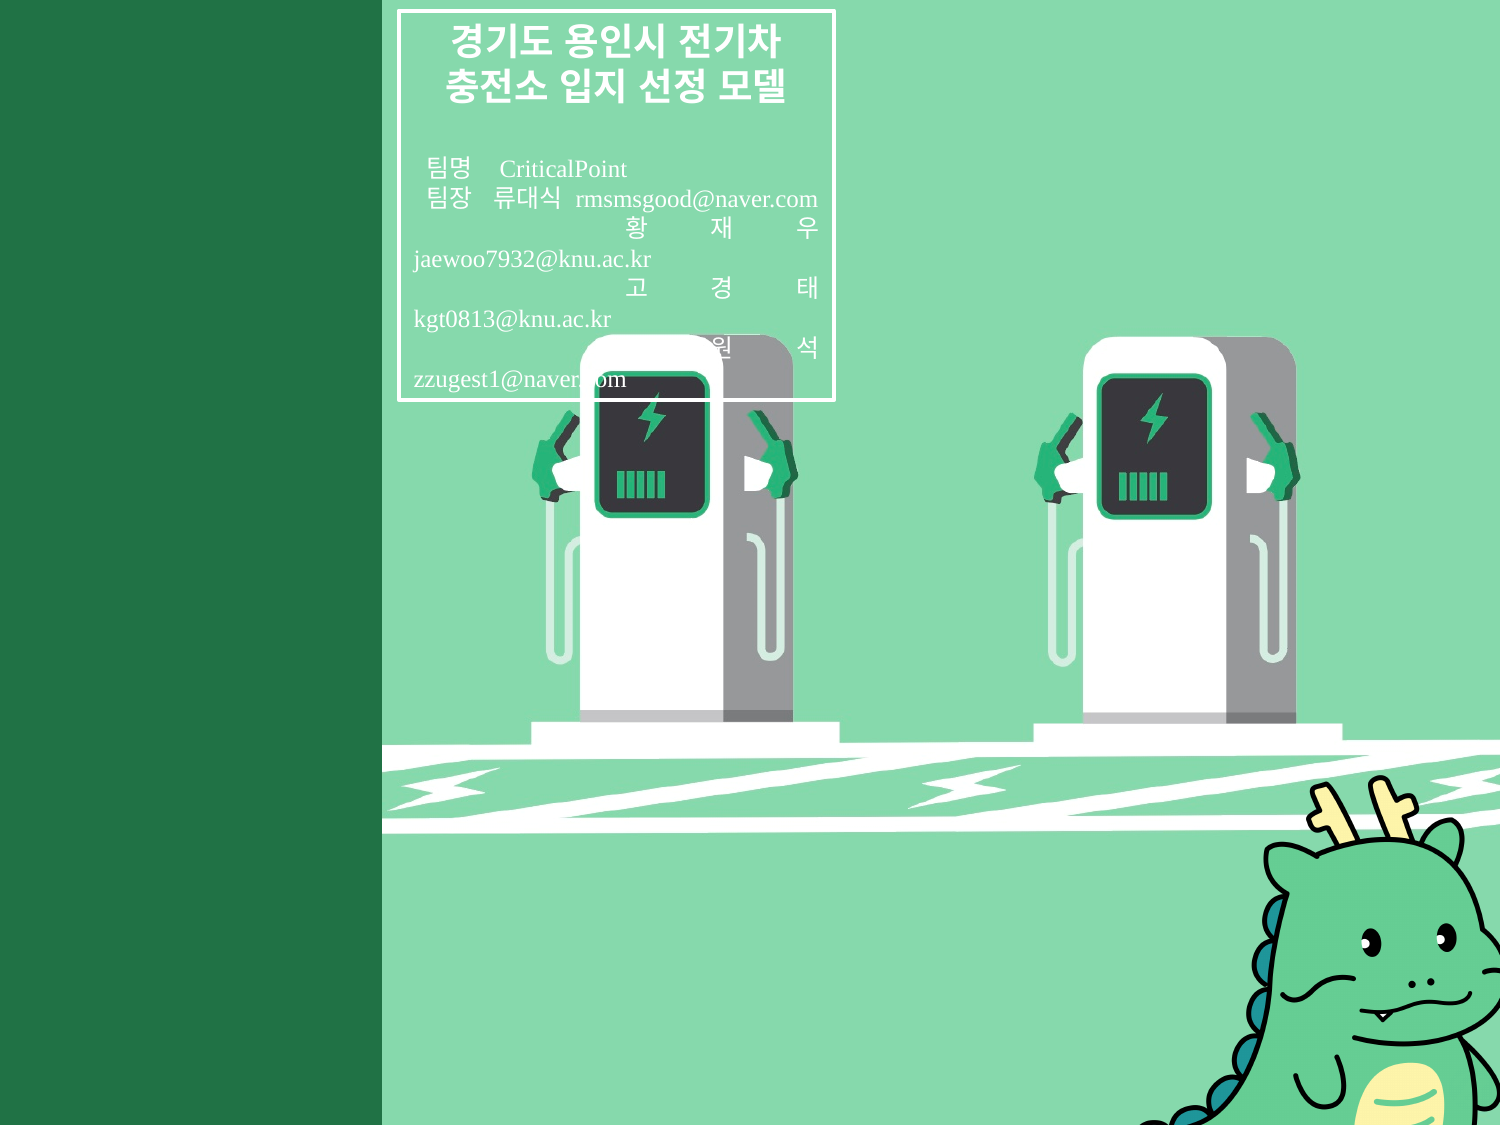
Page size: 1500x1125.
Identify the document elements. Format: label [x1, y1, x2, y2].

picture [382, 0, 1500, 1125]
